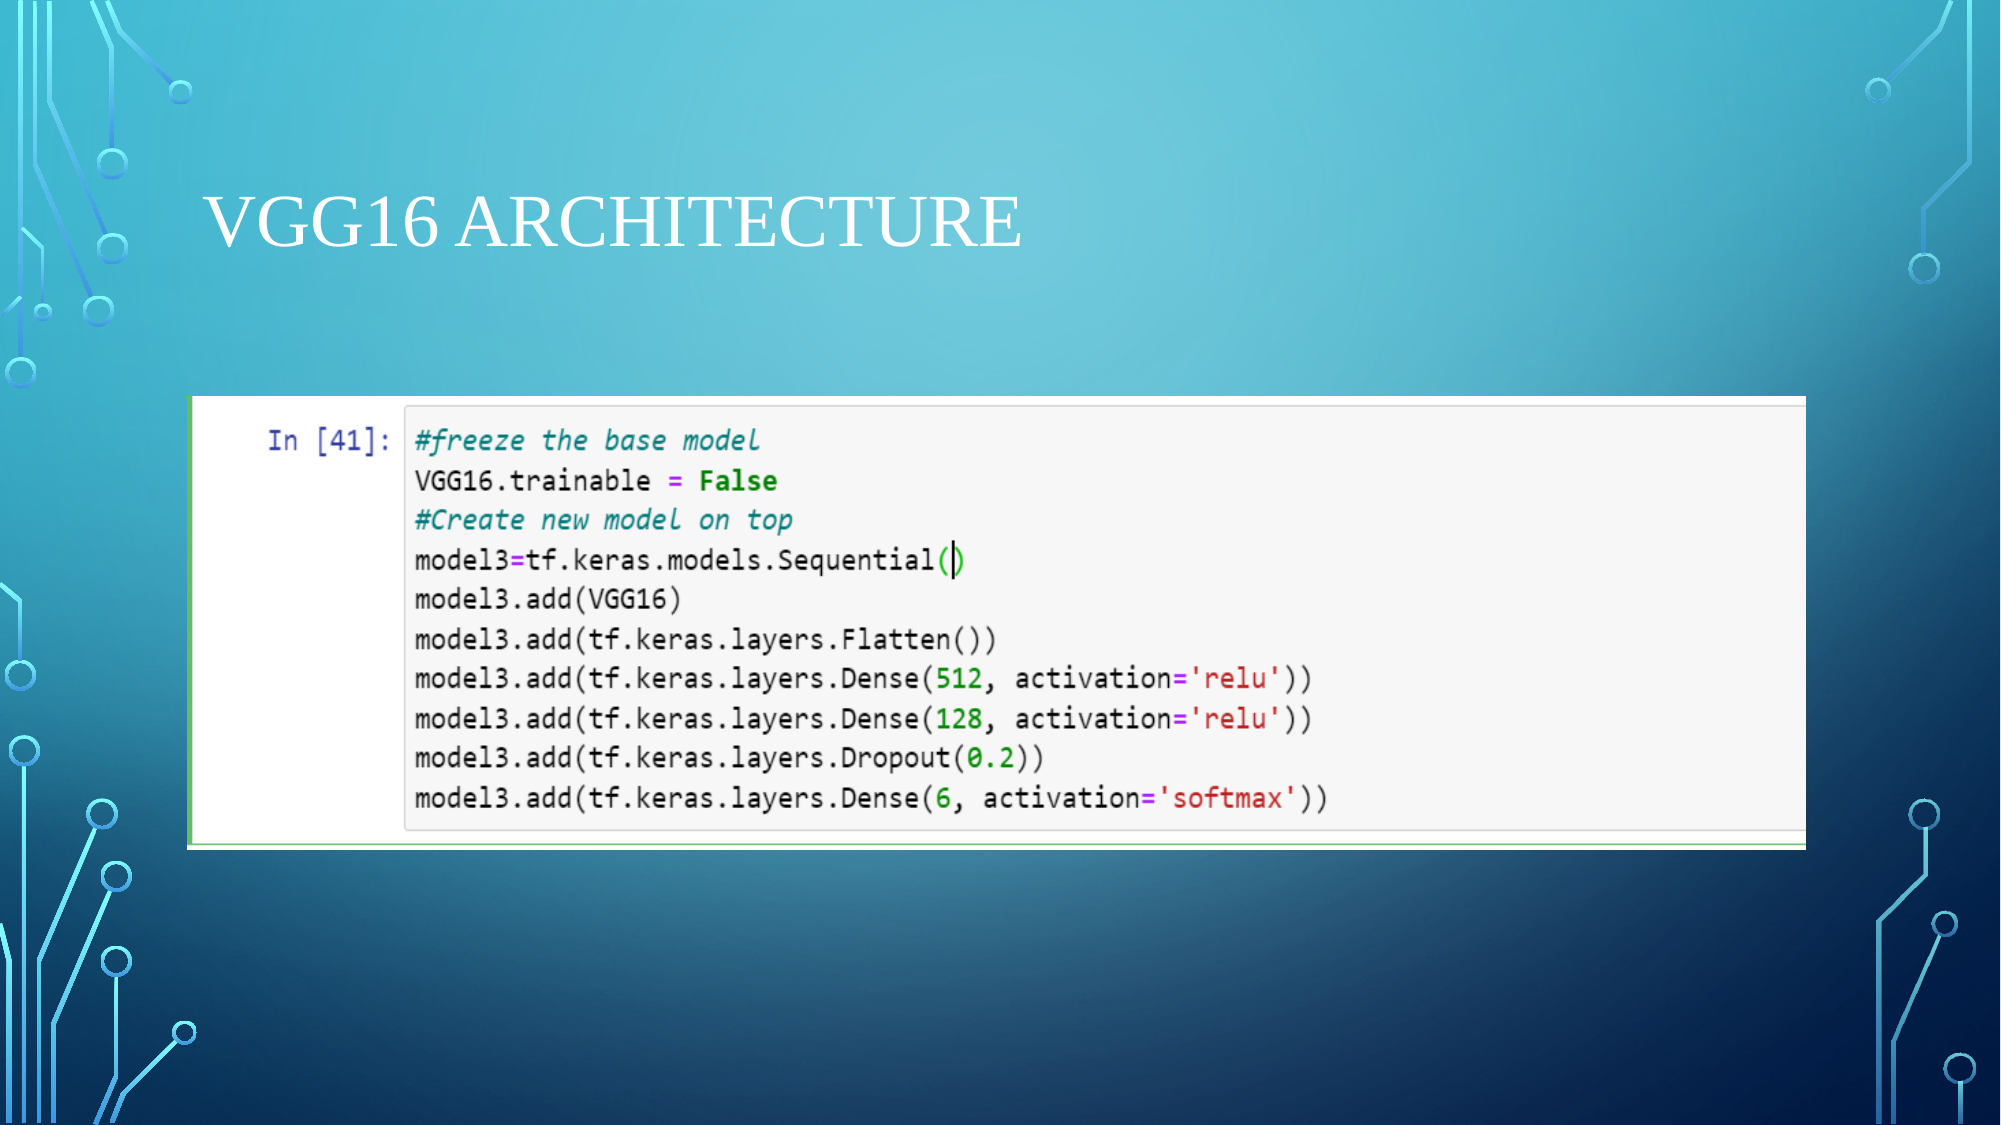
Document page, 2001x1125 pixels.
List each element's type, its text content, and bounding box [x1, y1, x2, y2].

title VGG16 architecture [187, 101, 1813, 344]
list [186, 396, 1806, 851]
